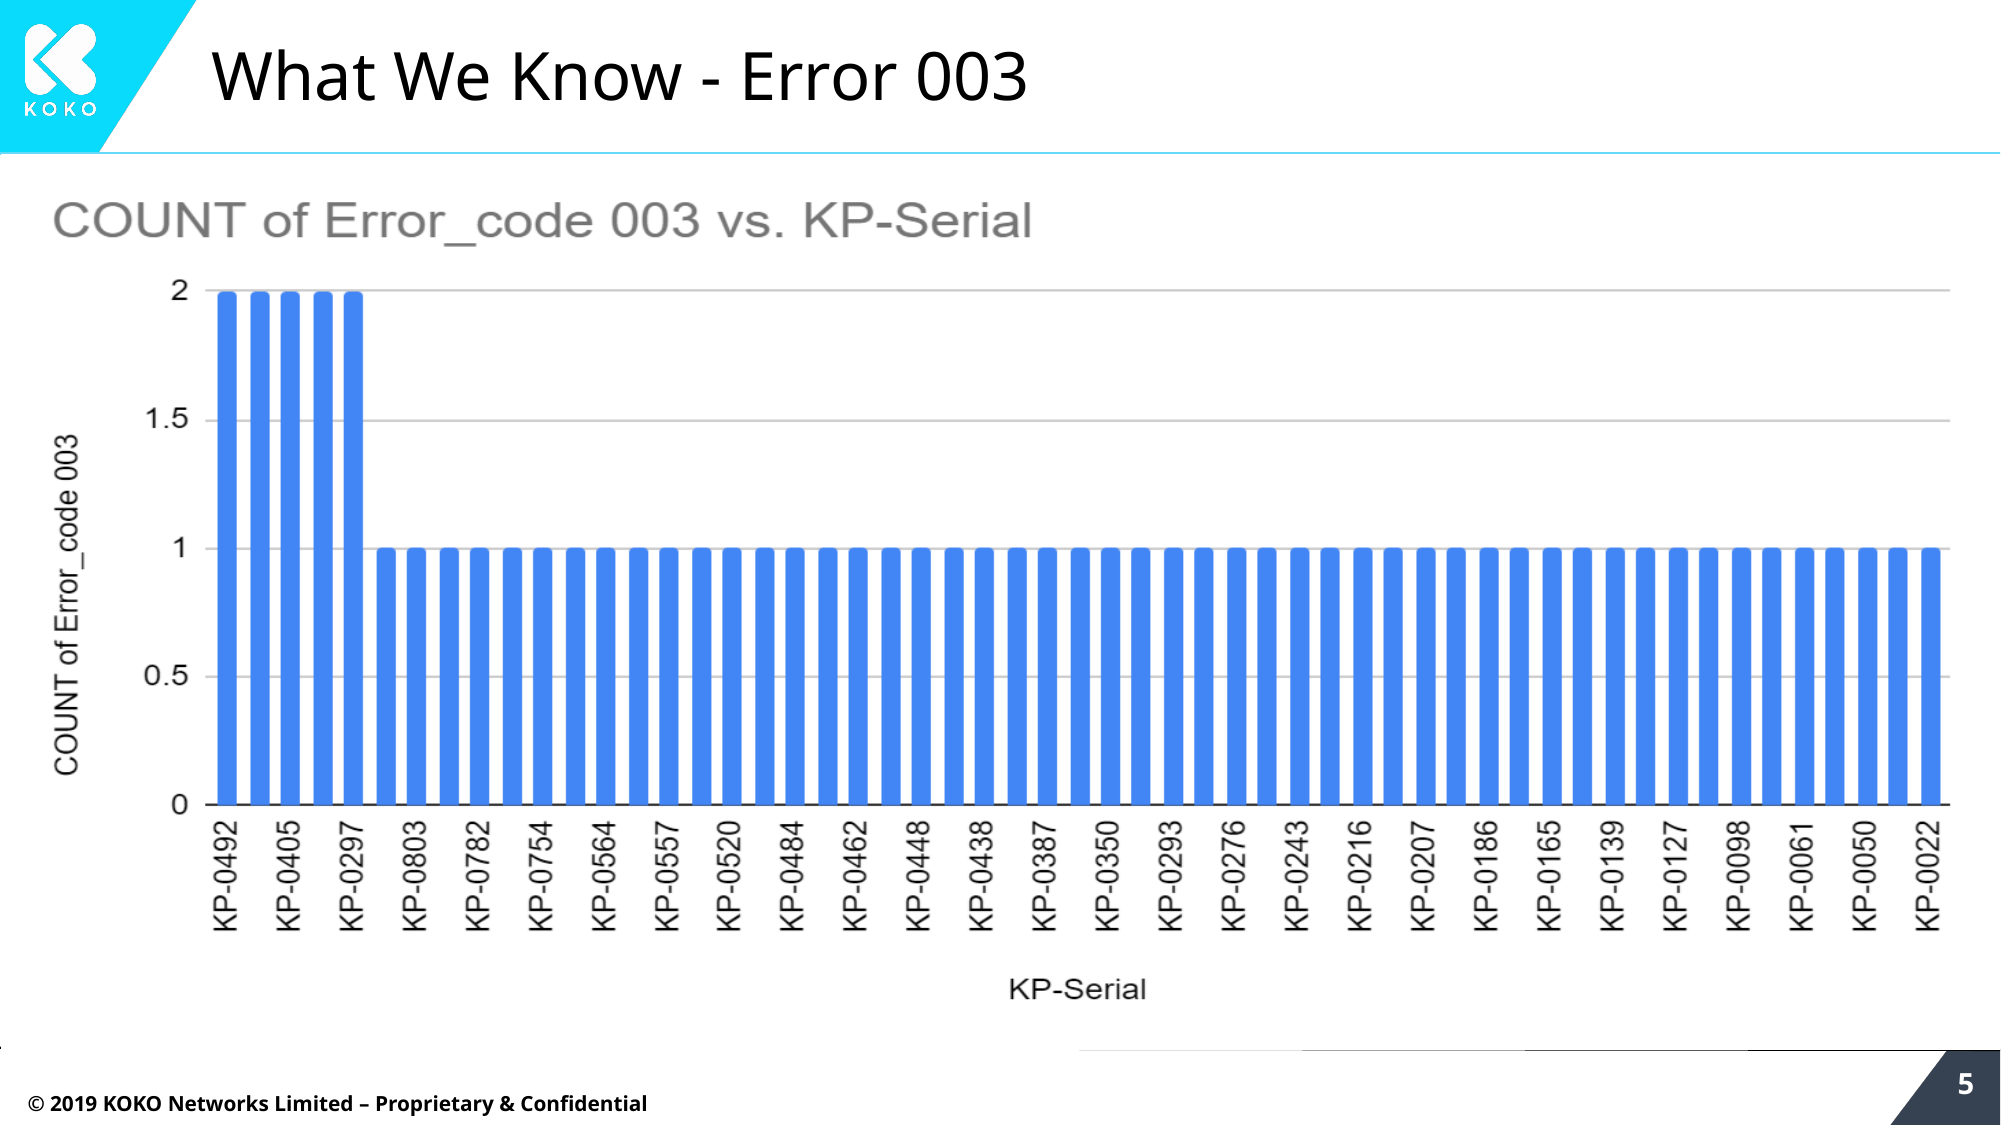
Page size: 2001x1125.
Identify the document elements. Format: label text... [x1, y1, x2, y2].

picture [0, 0, 197, 152]
title What We Know - Error 003 [196, 15, 1925, 144]
slide_number ‹#› [1930, 1062, 2000, 1125]
picture [0, 154, 2000, 1125]
